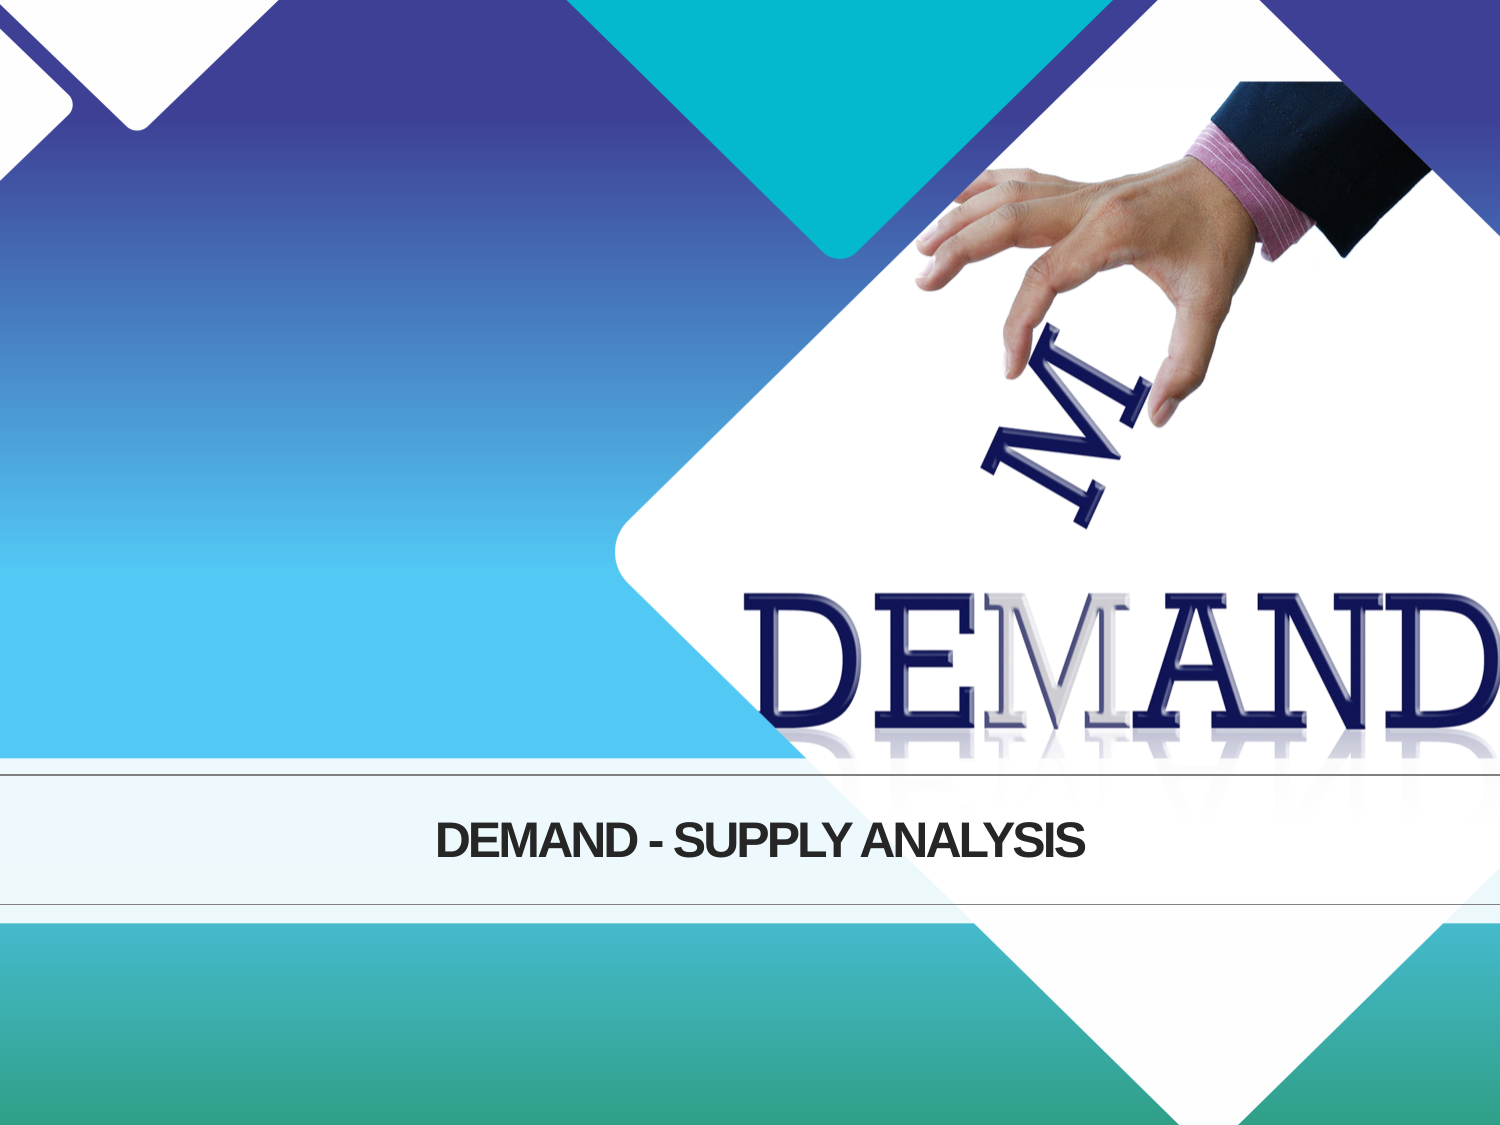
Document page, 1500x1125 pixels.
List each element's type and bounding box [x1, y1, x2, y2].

text_box [0, 758, 1500, 924]
picture [0, 924, 1500, 1125]
picture [0, 0, 1500, 758]
